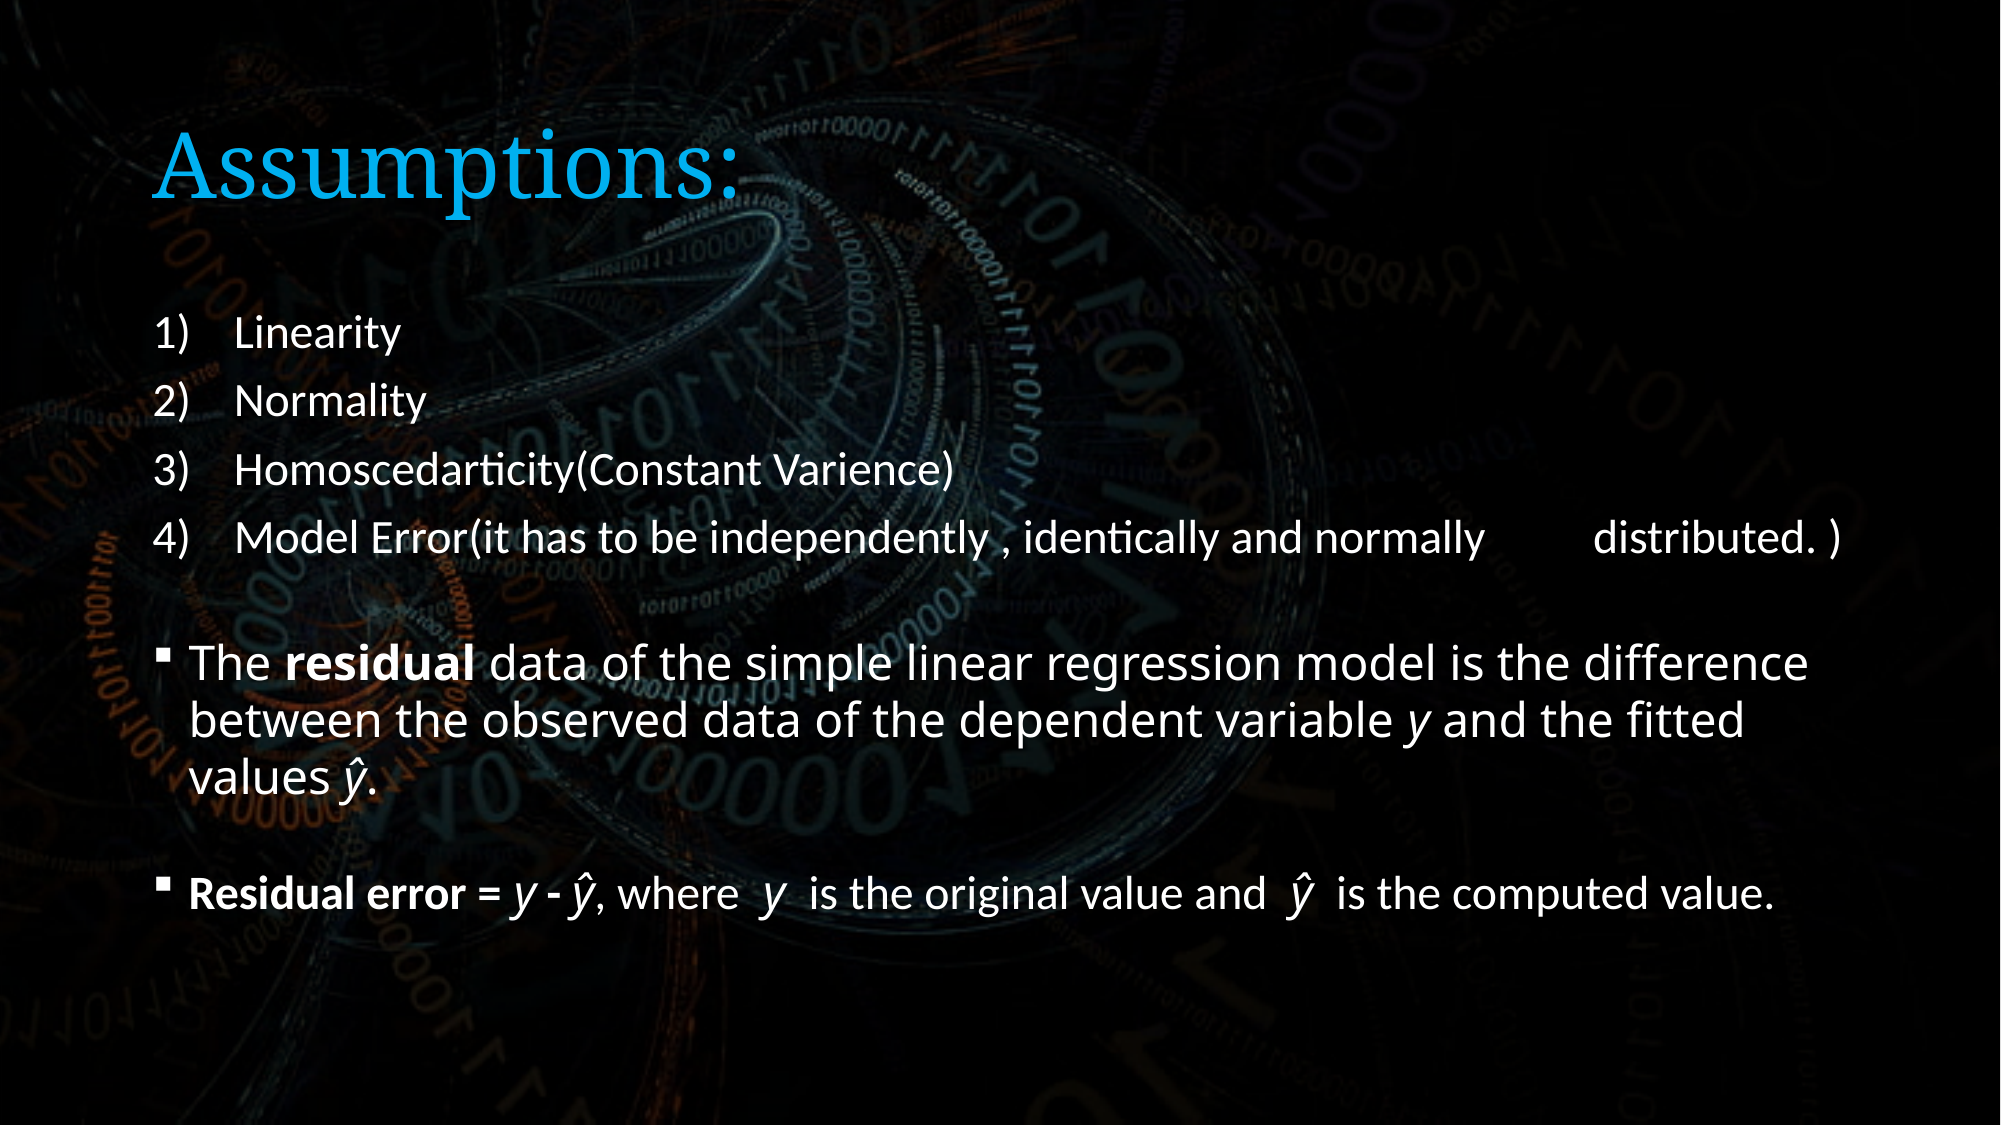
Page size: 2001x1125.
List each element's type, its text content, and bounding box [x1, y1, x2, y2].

picture [0, 0, 2001, 1125]
list Linearity Normality Homoscedarticity(Constant Varience) Model Error(it has to be independently , identically and normally distributed. ) The residual data of the simple linear regression model is the difference between the observed data of the dependent variable y and the fitted values ŷ. Residual error = y - ŷ, where y is the original value and ŷ is the computed value. [137, 299, 1863, 1014]
title Assumptions: [137, 59, 1863, 278]
